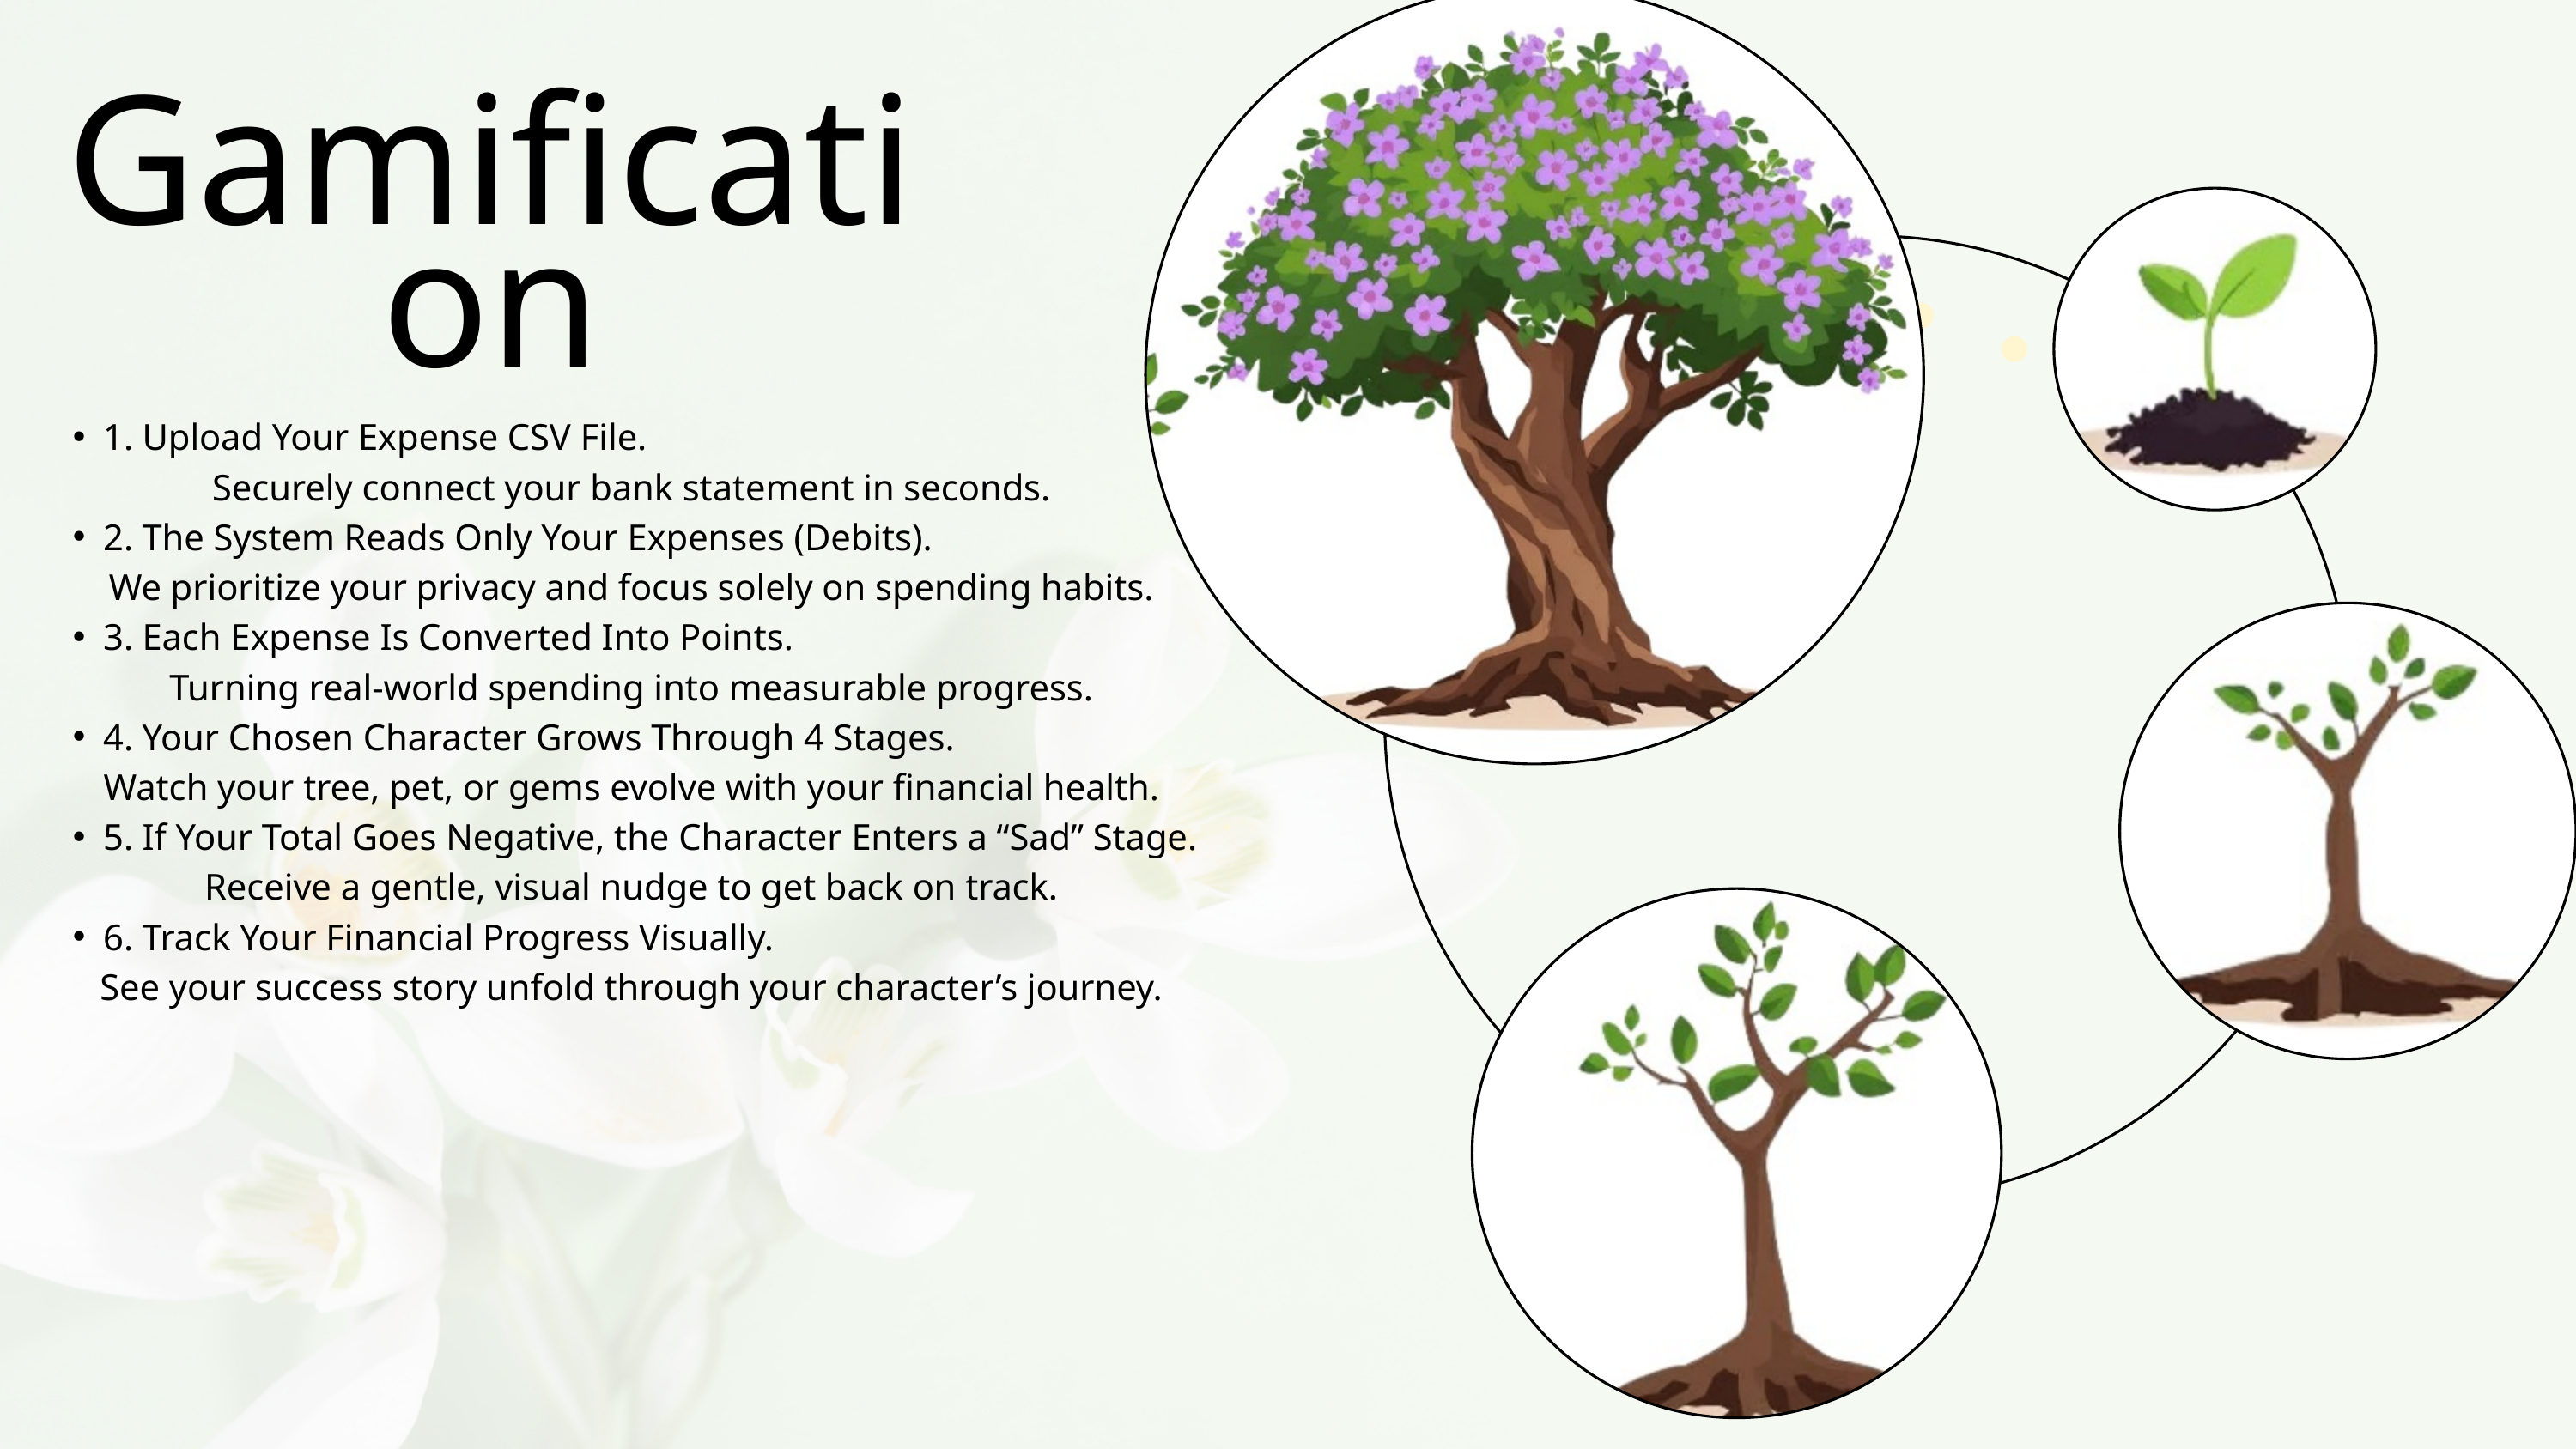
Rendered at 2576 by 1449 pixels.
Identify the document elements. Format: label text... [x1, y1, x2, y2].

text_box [1472, 888, 2002, 1418]
text_box [0, 0, 2576, 1449]
text_box 1. Upload Your Expense CSV File. Securely connect your bank statement in seconds. 2. The System Reads Only Your Expenses (Debits). We prioritize your privacy and focus solely on spending habits. 3. Each Expense Is Converted Into Points. Turning real-world spending into measurable progress. 4. Your Chosen Character Grows Through 4 Stages. Watch your tree, pet, or gems evolve with your financial health. 5. If Your Total Goes Negative, the Character Enters a “Sad” Stage. Receive a gentle, visual nudge to get back on track. 6. Track Your Financial Progress Visually. See your success story unfold through your character’s journey. [42, 407, 1220, 1058]
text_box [1145, 0, 1924, 765]
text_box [2053, 187, 2377, 511]
text_box Gamification [42, 117, 939, 403]
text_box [2119, 603, 2576, 1059]
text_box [1384, 235, 2351, 1202]
